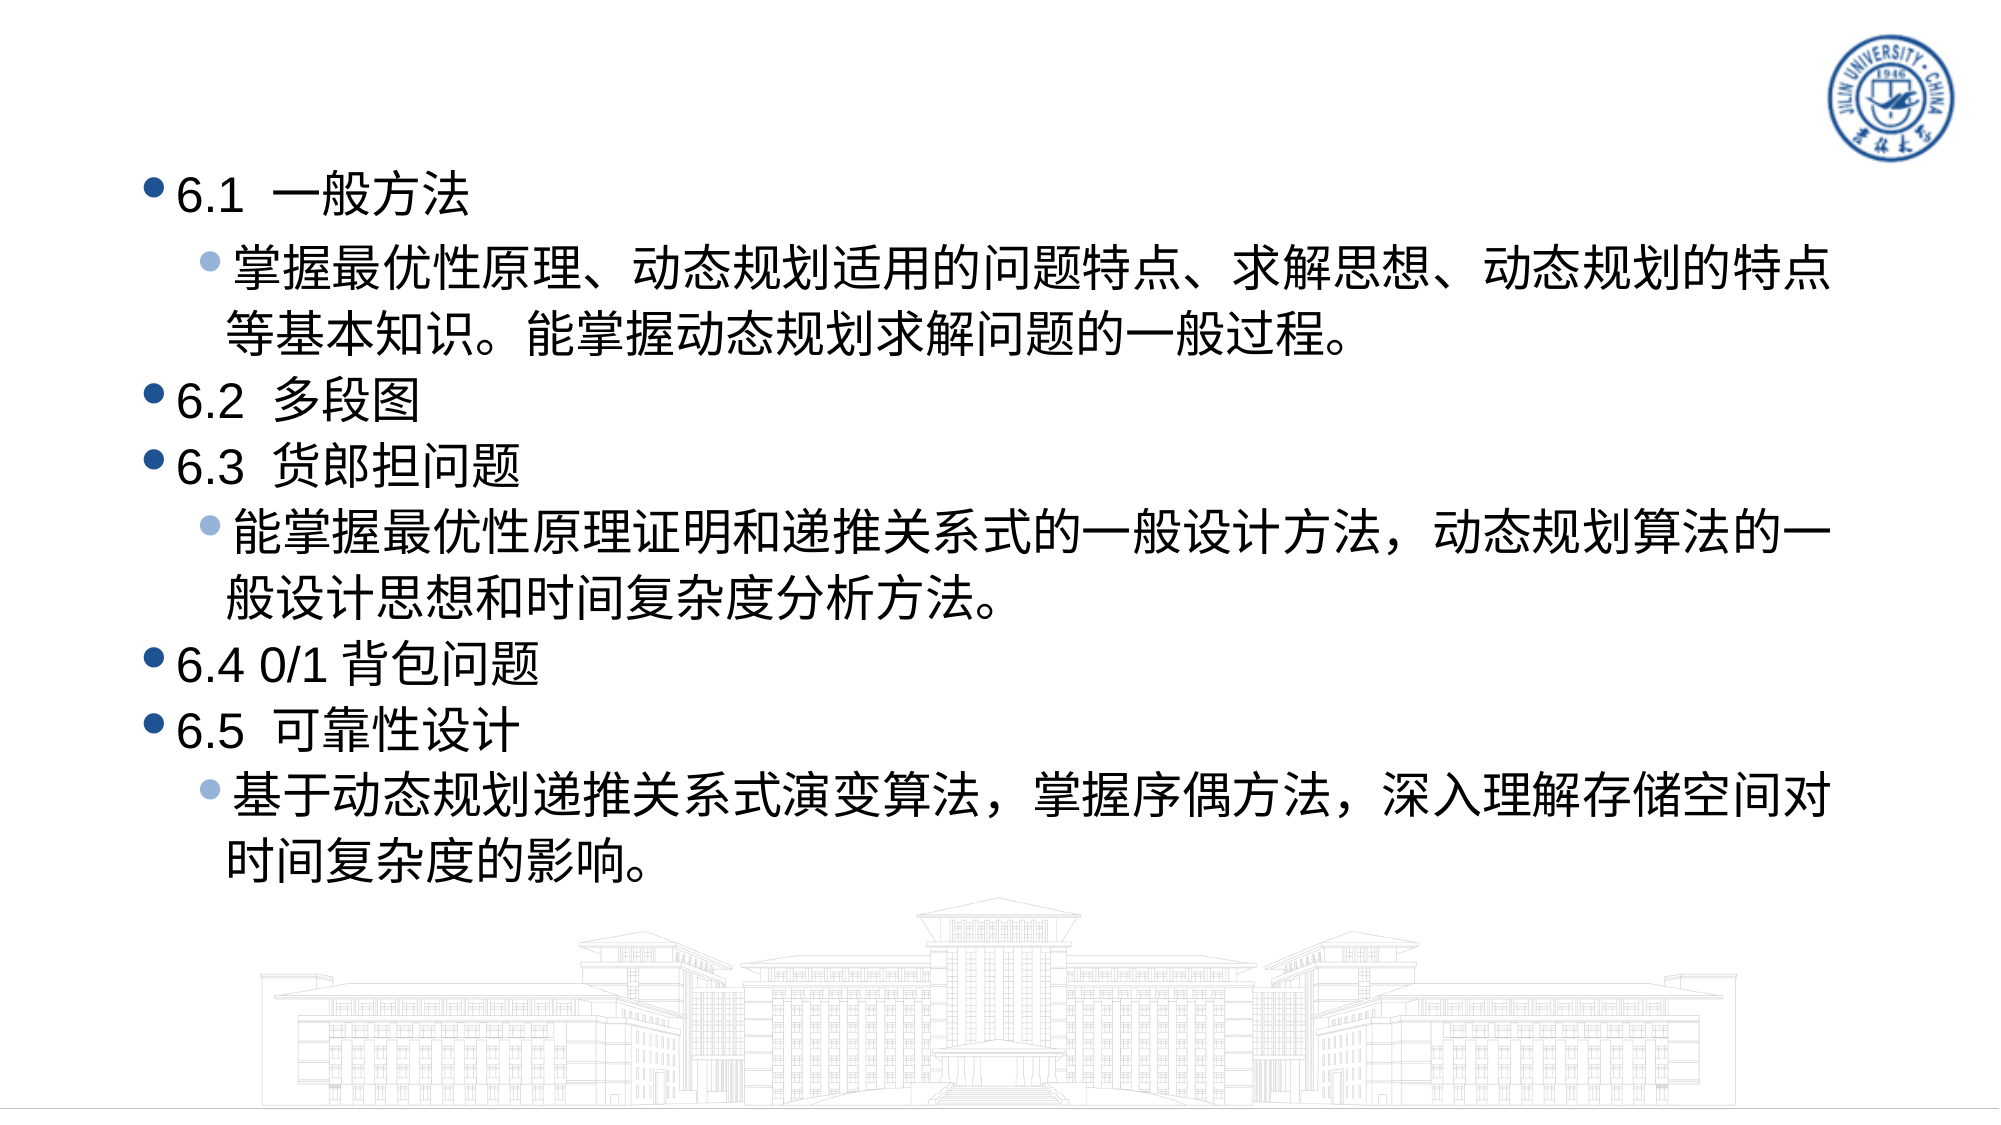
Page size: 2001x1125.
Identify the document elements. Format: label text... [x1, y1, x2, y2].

slide_number [1412, 1042, 1863, 1103]
table_cell [0, 897, 1999, 1109]
list 6.1 一般方法 掌握最优性原理、动态规划适用的问题特点、求解思想、动态规划的特点等基本知识。能掌握动态规划求解问题的一般过程。 6.2 多段图 6.3 货郎担问题 能掌握最优性原理证明和递推关系式的一般设计方法，动态规划算法的一般设计思想和时间复杂度分析方法。 6.4 0/1背包问题 6.5 可靠性设计 基于动态规划递推关系式演变算法，掌握序偶方法，深入理解存储空间对时间复杂度的影响。 [125, 149, 1851, 1024]
picture [1824, 15, 1965, 173]
